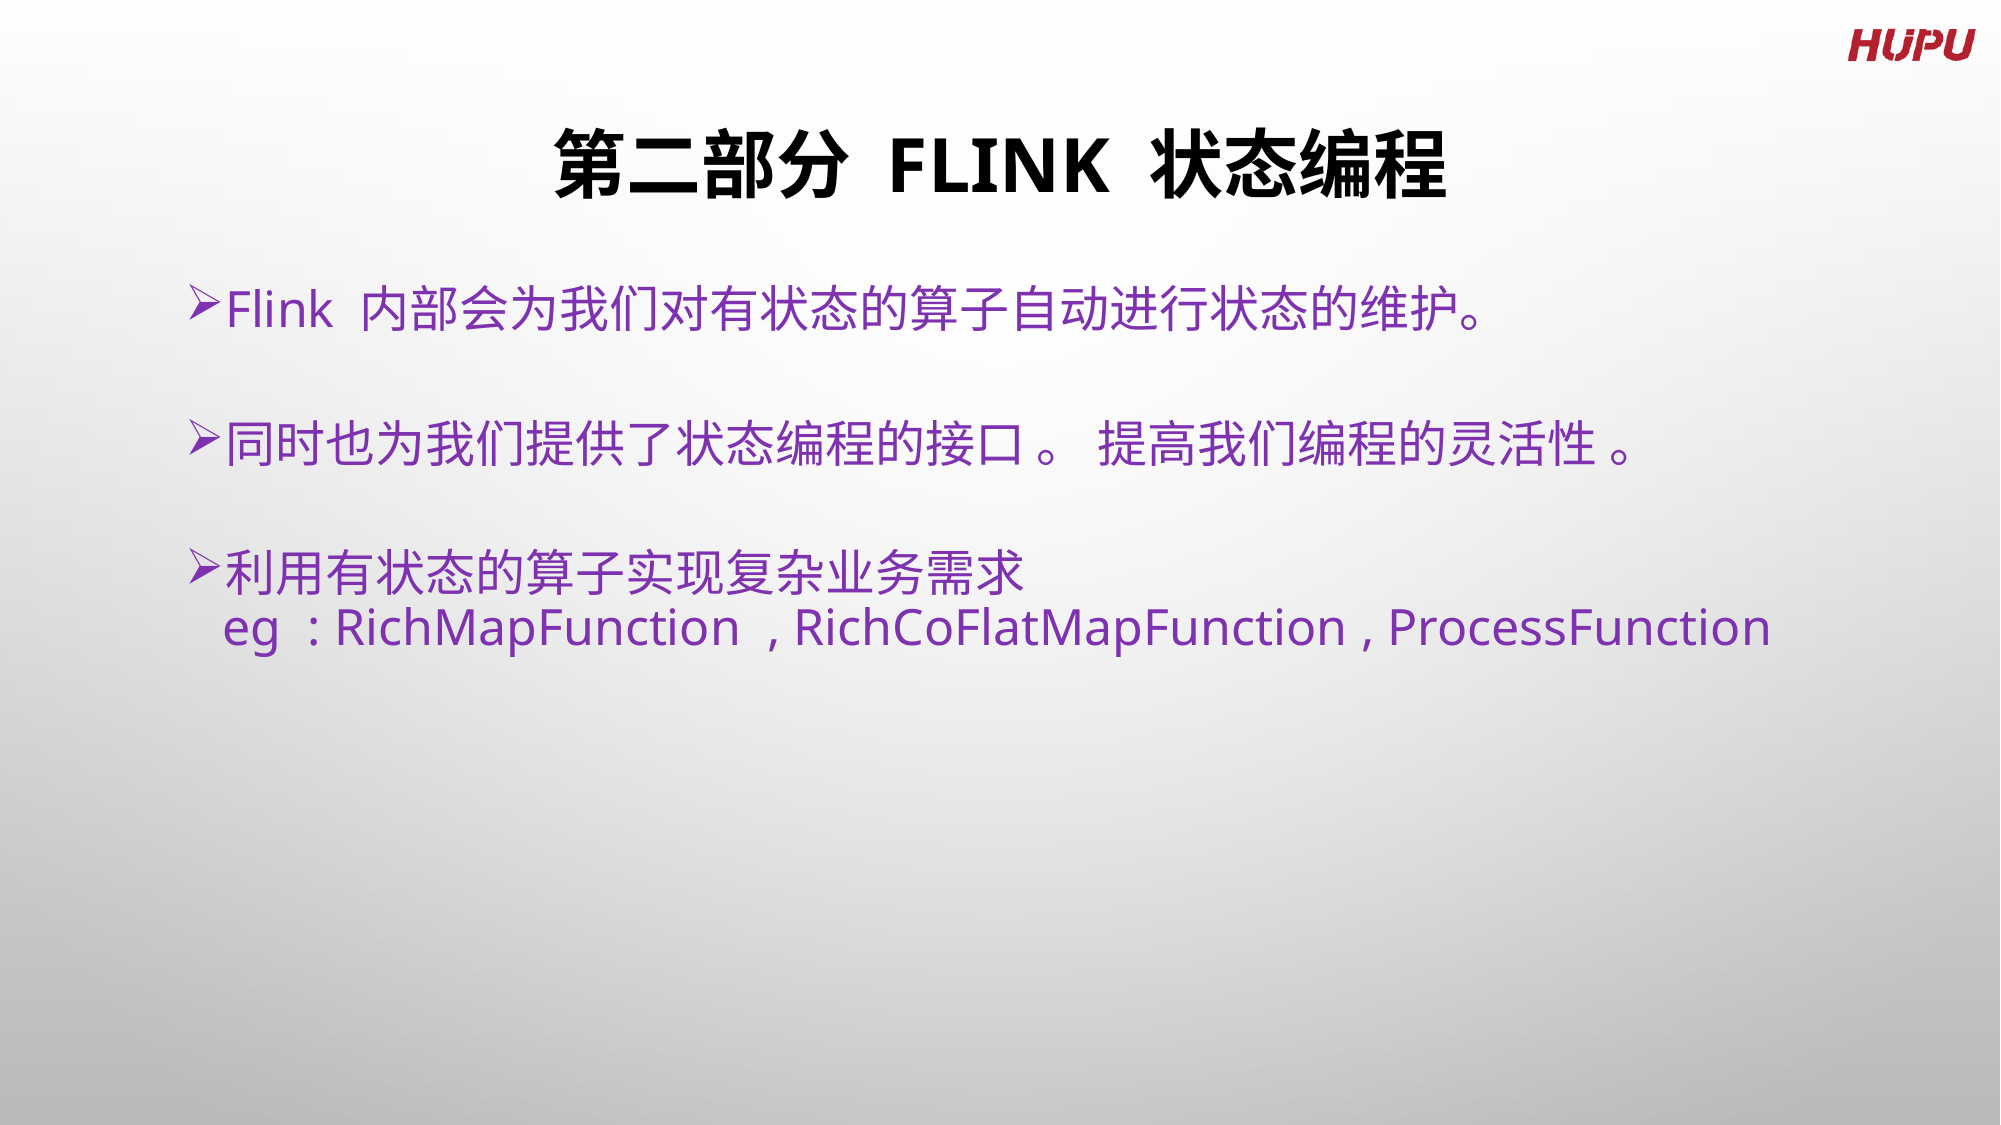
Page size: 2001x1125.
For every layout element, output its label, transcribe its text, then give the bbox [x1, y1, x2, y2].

list Flink 内部会为我们对有状态的算子自动进行状态的维护。 同时也为我们提供了状态编程的接口 。 提高我们编程的灵活性 。 利用有状态的算子实现复杂业务需求 eg : RichMapFunction , RichCoFlatMapFunction , ProcessFunction [170, 277, 1896, 638]
picture [0, 0, 2000, 1125]
title 第二部分 flink 状态编程 [137, 59, 1863, 278]
